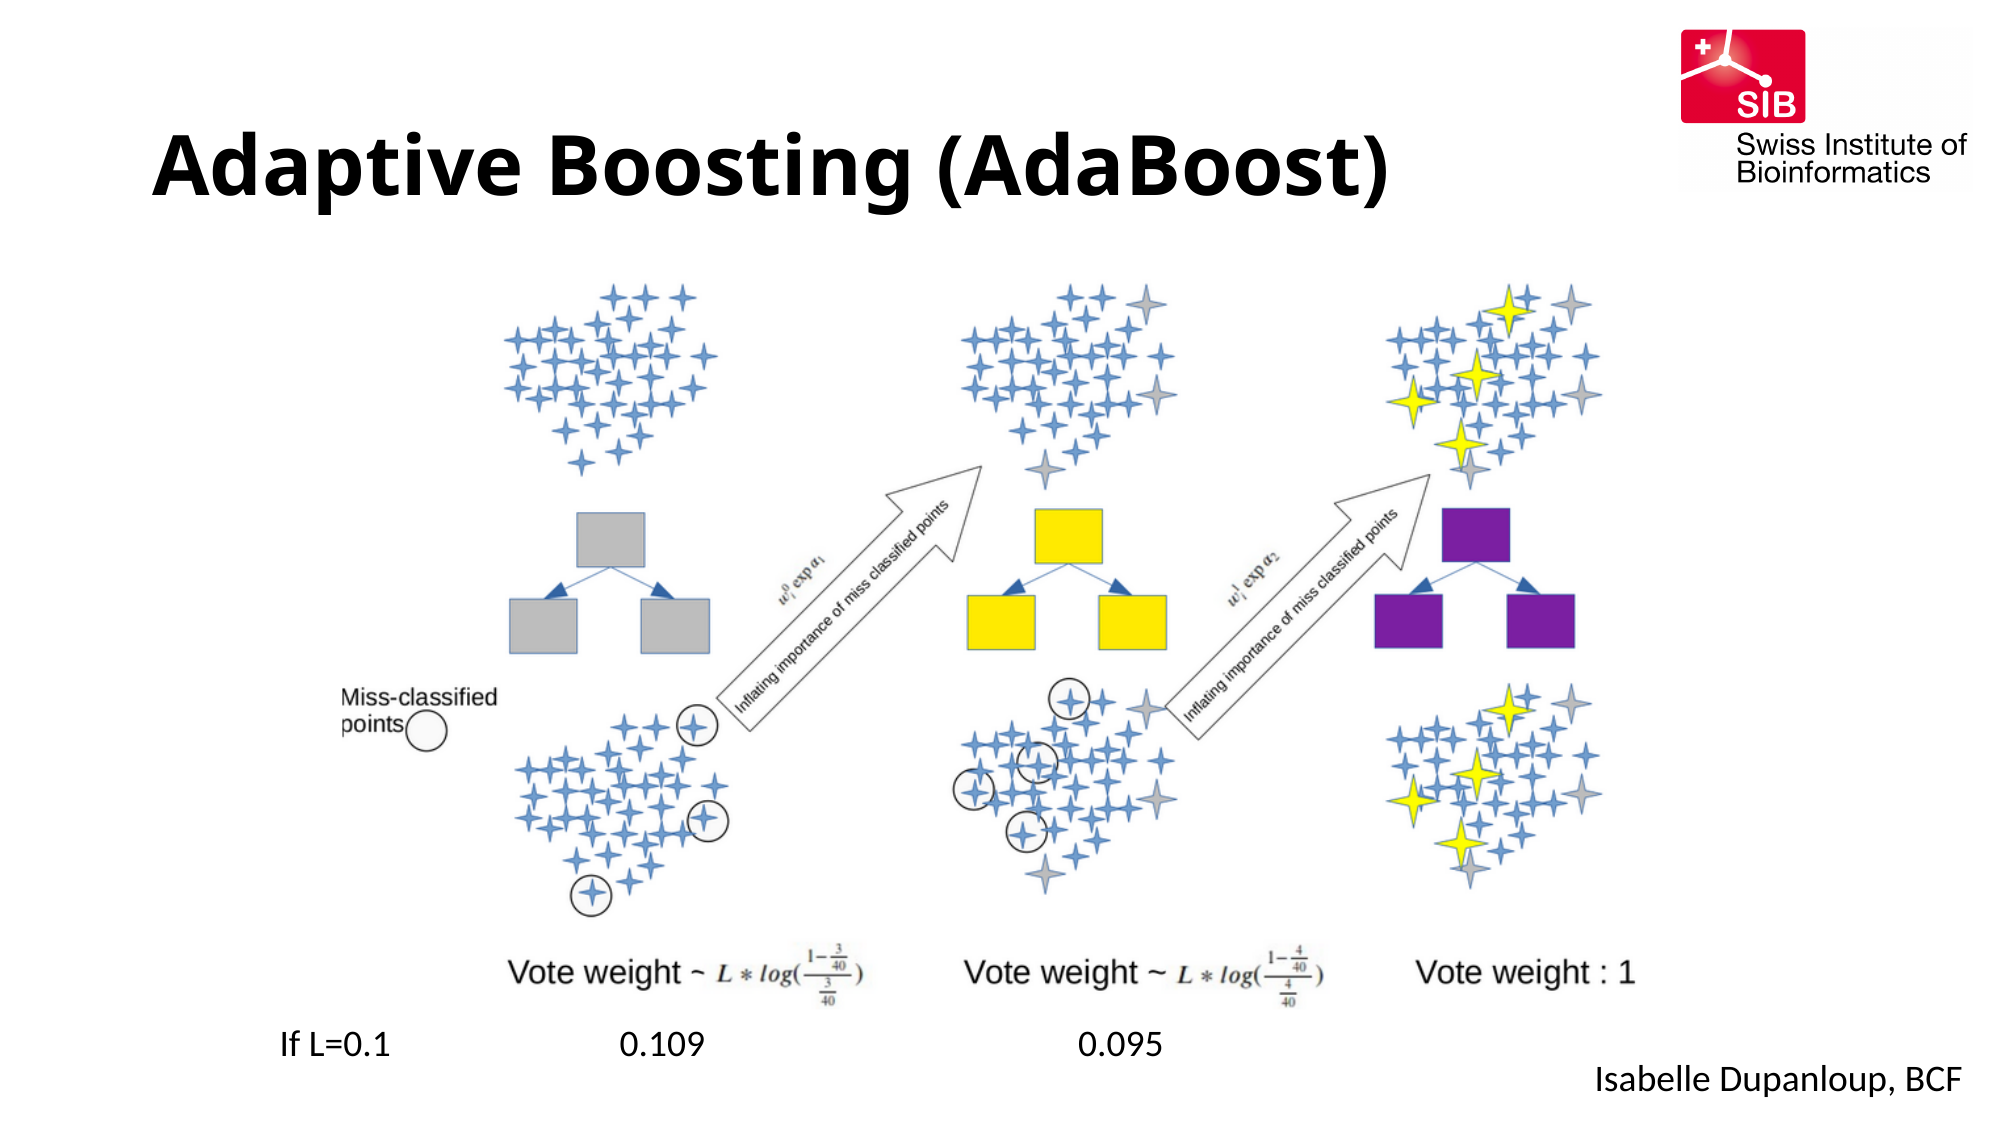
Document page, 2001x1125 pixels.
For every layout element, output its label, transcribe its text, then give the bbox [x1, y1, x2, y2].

picture [1678, 27, 1973, 193]
text_box If L=0.1 0.109 0.095 [264, 1011, 1384, 1071]
picture [336, 277, 1664, 1012]
text_box Isabelle Dupanloup, BCF [1557, 1046, 2000, 1107]
text_box Adaptive Boosting (AdaBoost) [137, 59, 1863, 278]
